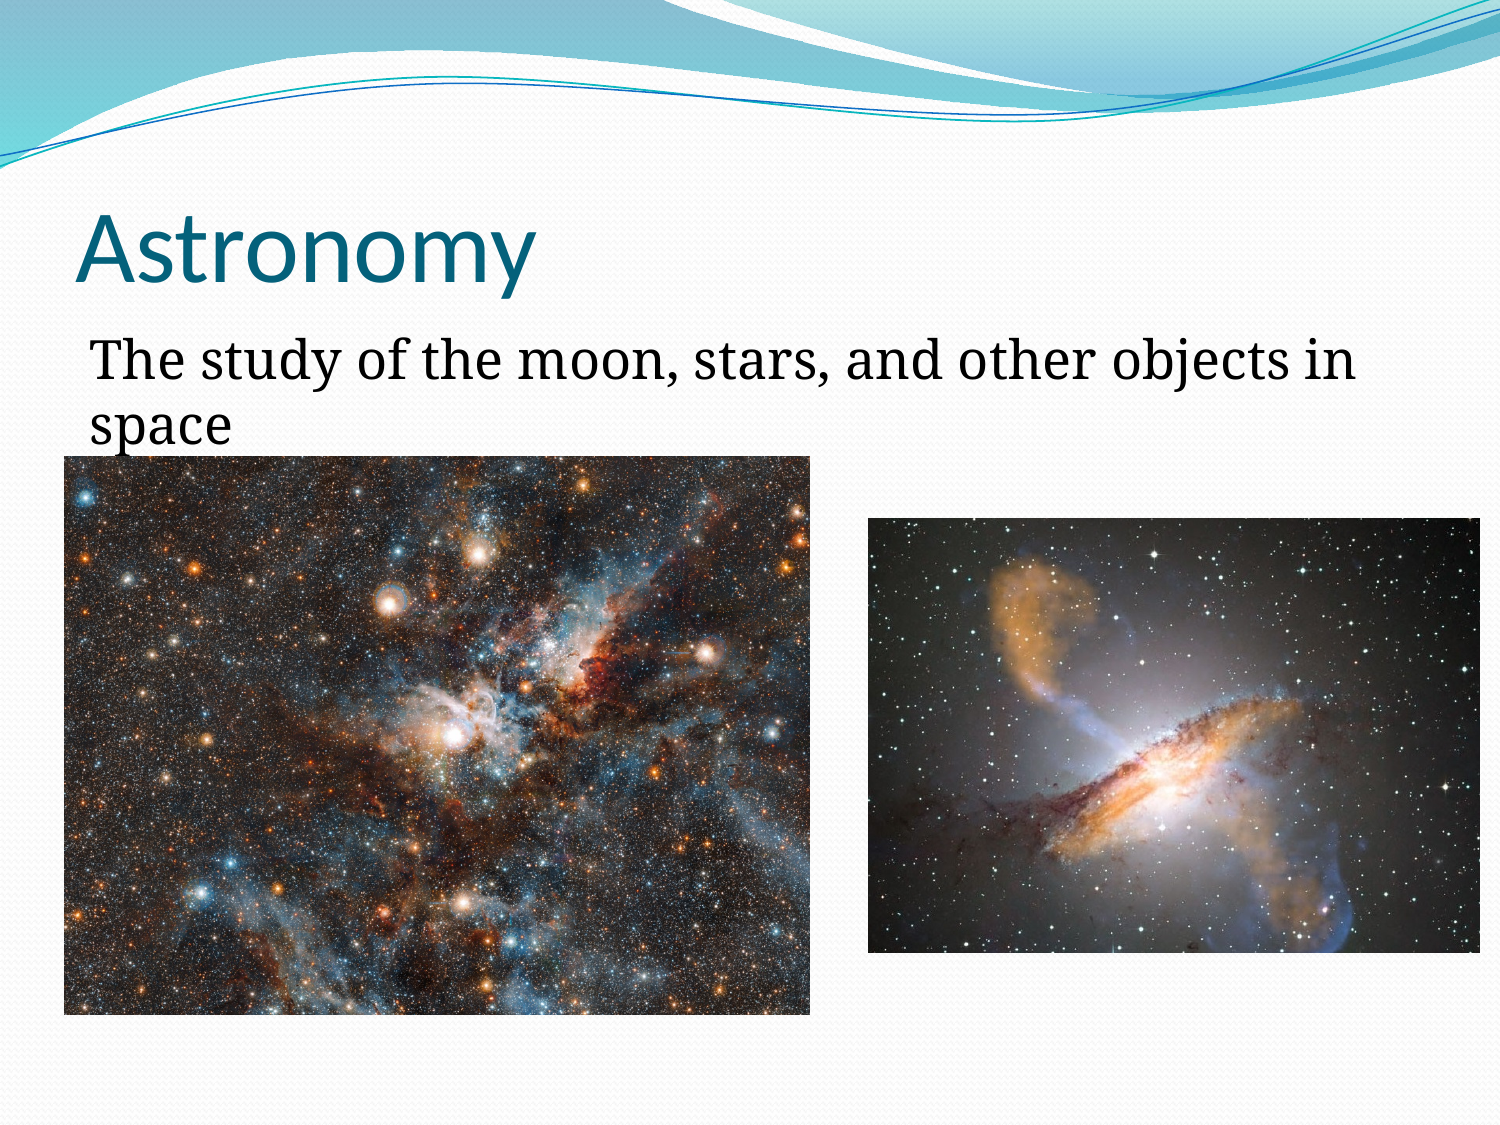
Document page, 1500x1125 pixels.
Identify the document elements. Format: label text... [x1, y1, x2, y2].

title Astronomy [75, 115, 1425, 303]
picture [64, 455, 810, 1015]
picture [867, 518, 1480, 953]
list The study of the moon, stars, and other objects in space [75, 317, 1425, 1038]
